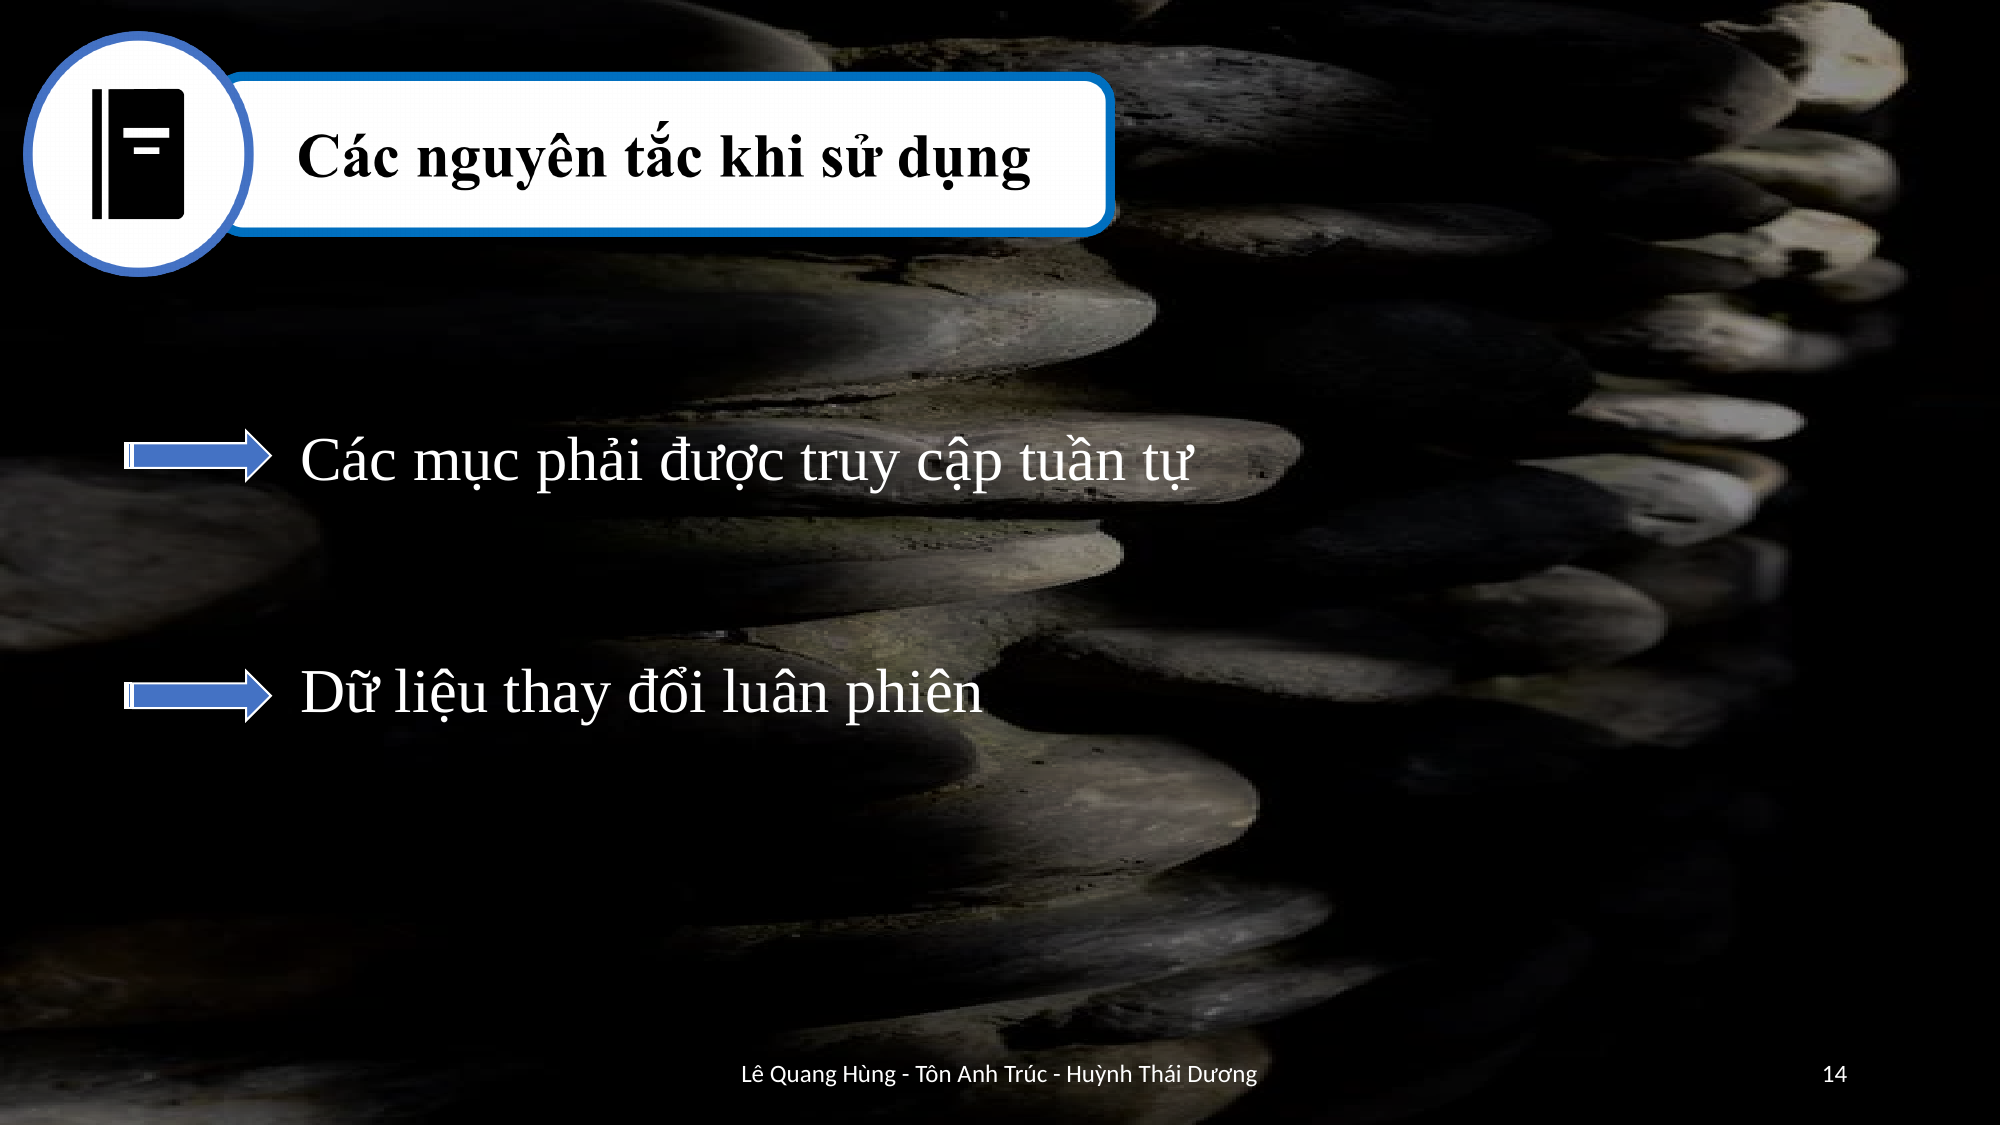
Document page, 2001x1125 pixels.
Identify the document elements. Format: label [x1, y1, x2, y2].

picture [0, 0, 2000, 1125]
text_box [125, 410, 1338, 502]
text_box [125, 642, 1338, 734]
